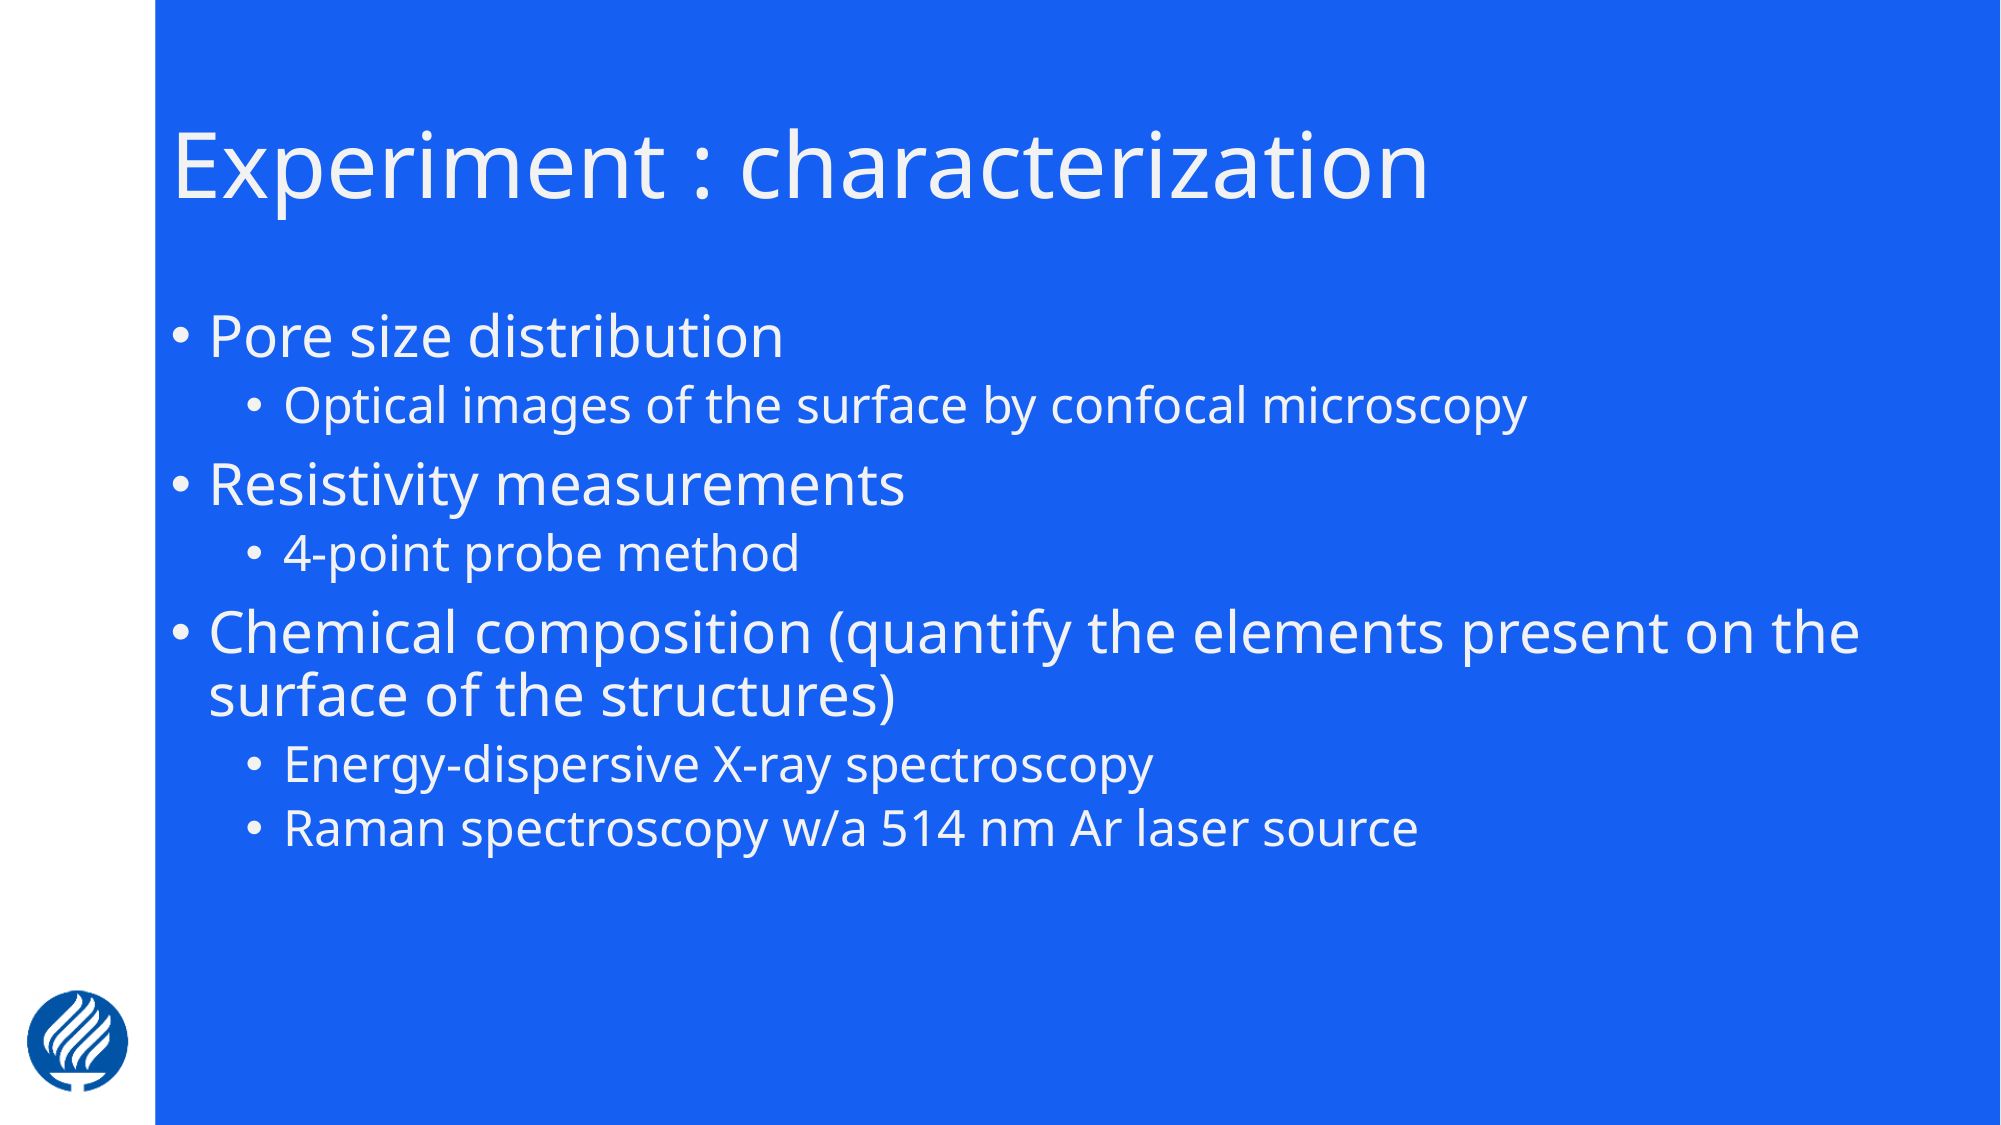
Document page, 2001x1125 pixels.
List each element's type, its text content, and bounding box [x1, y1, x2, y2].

list Pore size distribution Optical images of the surface by confocal microscopy Resistivity measurements 4-point probe method Chemical composition (quantify the elements present on the surface of the structures) Energy-dispersive X-ray spectroscopy Raman spectroscopy w/a 514 nm Ar laser source [155, 299, 2000, 1125]
title Experiment : characterization [155, 59, 2000, 278]
picture [0, 0, 2001, 1125]
